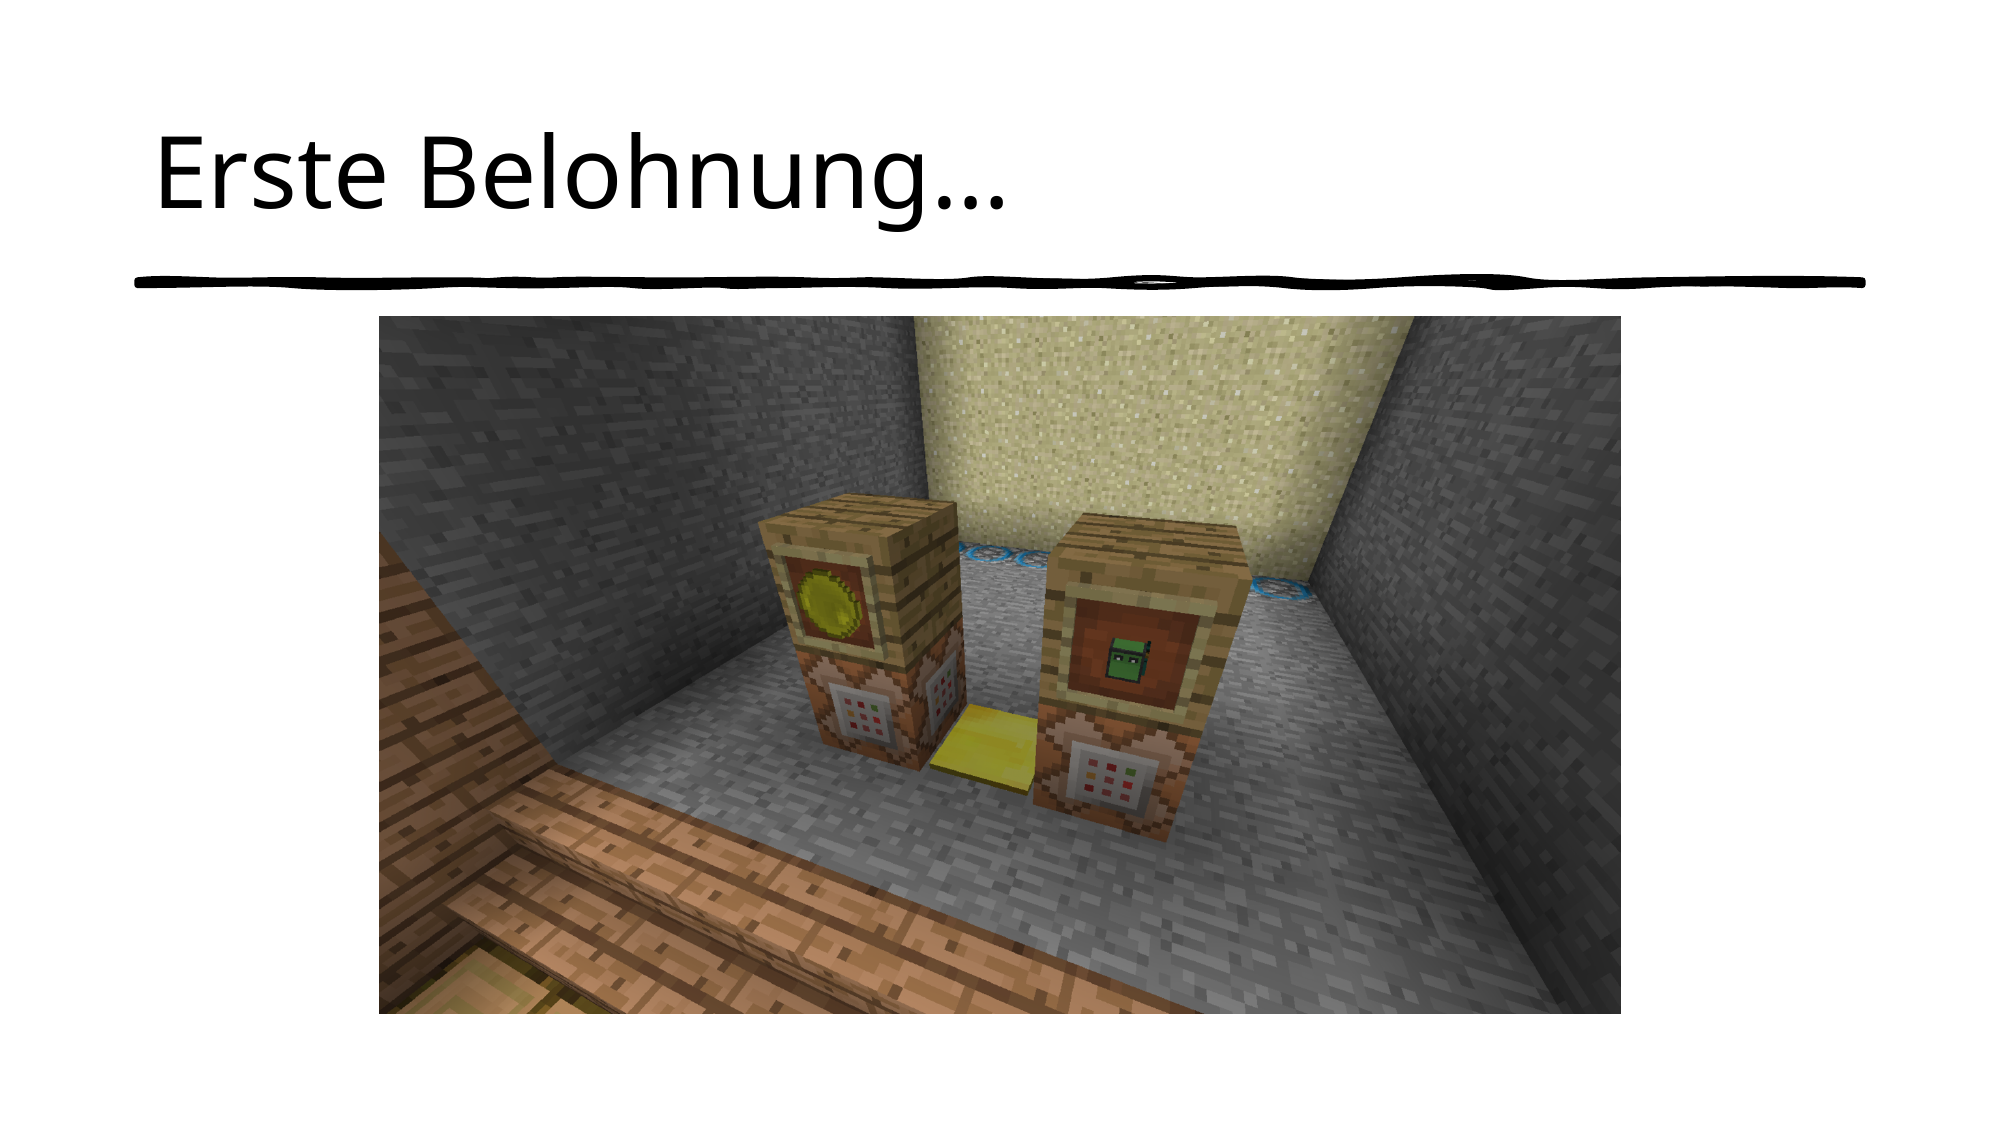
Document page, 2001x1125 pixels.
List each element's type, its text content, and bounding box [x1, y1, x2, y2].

title Erste Belohnung… [137, 59, 1863, 278]
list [379, 316, 1621, 1015]
